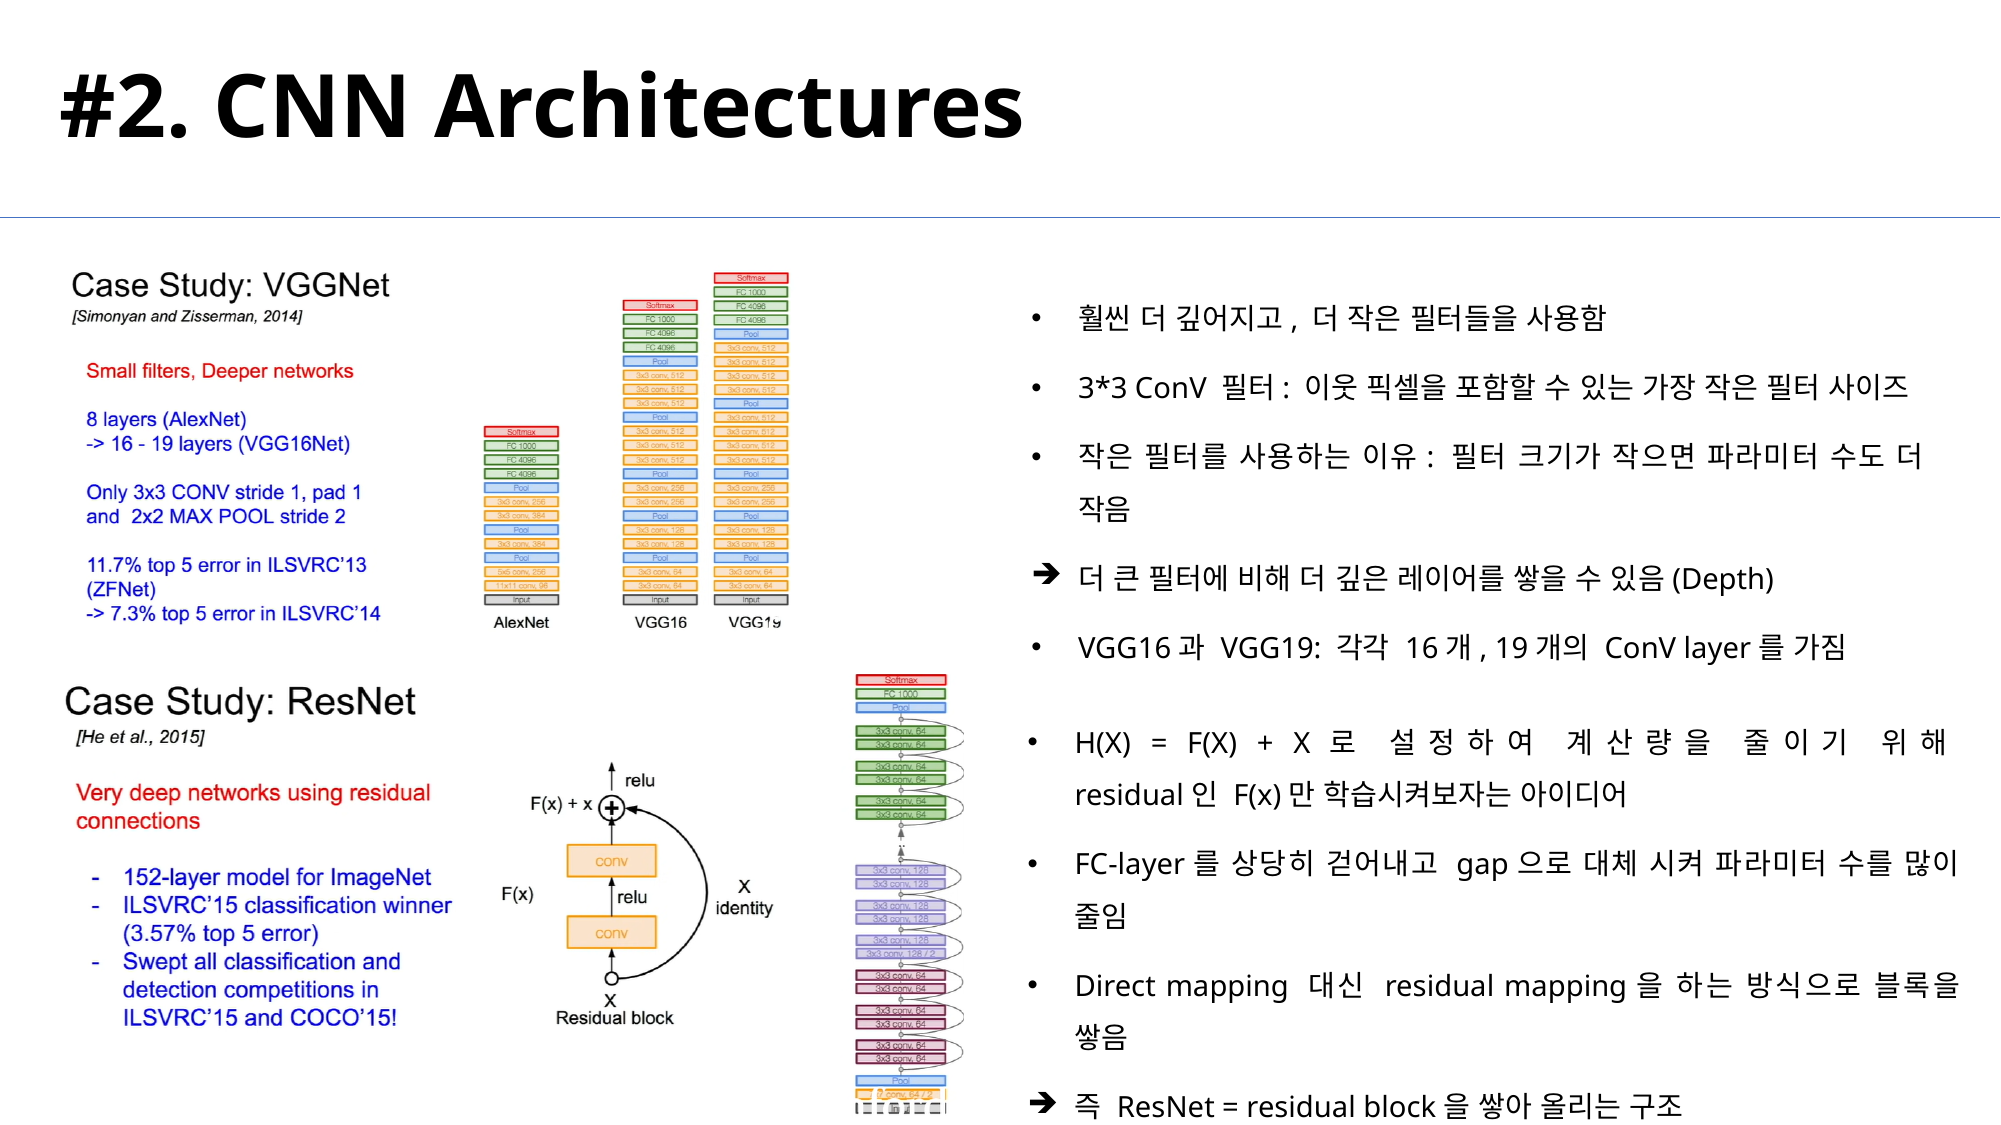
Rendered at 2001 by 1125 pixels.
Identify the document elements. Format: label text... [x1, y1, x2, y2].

title #2. CNN Architectures [44, 0, 1770, 217]
text_box H(X) = F(X) + X로 설정하여 계산량을 줄이기 위해 residual인 F(x)만 학습시켜보자는 아이디어 FC-layer를 상당히 걷어내고 gap으로 대체 시켜 파라미터 수를 많이 줄임 Direct mapping 대신 residual mapping을 하는 방식으로 블록을 쌓음 즉 ResNet = residual block을 쌓아 올리는 구조 [1012, 699, 1976, 1027]
text_box 훨씬 더 깊어지고, 더 작은 필터들을 사용함 3*3 ConV 필터: 이웃 픽셀을 포함할 수 있는 가장 작은 필터 사이즈 작은 필터를 사용하는 이유: 필터 크기가 작으면 파라미터 수도 더 작음 더 큰 필터에 비해 더 깊은 레이어를 쌓을 수 있음(Depth) VGG16과 VGG19: 각각 16개, 19개의 ConV layer를 가짐 [1016, 275, 1939, 620]
picture [60, 674, 964, 1118]
picture [60, 259, 802, 634]
